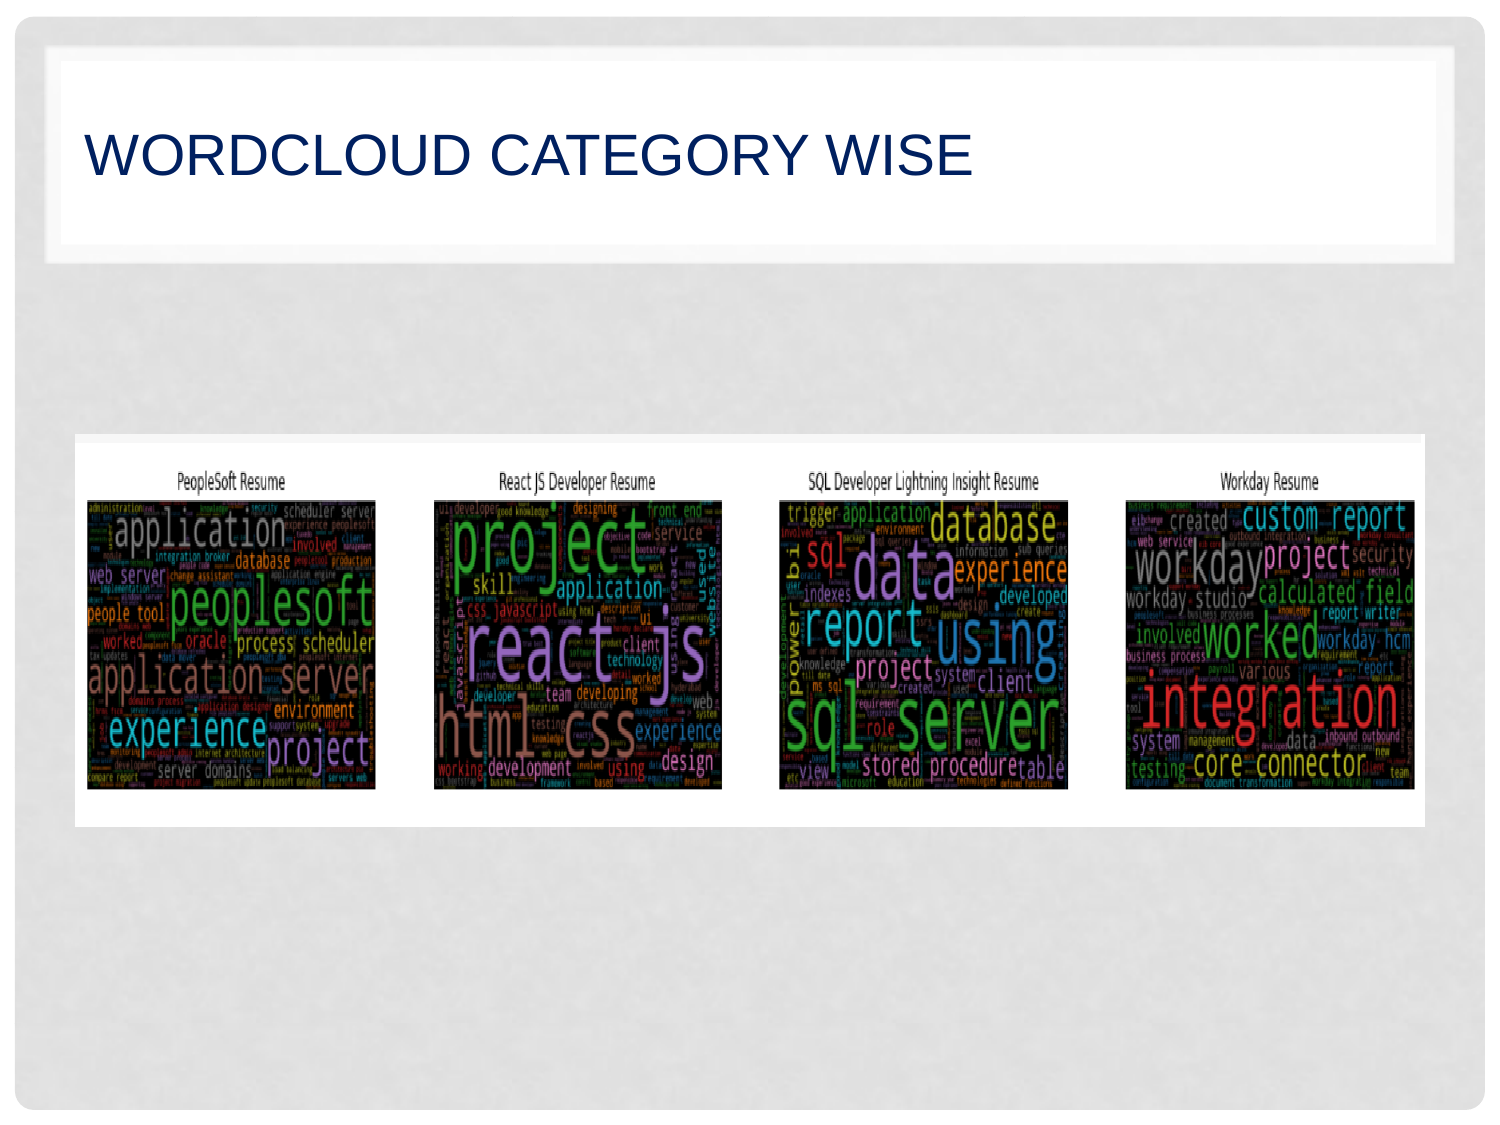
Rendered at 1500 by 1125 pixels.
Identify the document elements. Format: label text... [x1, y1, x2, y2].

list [74, 434, 1426, 827]
title WOrdCloud Category wise [69, 66, 1425, 238]
